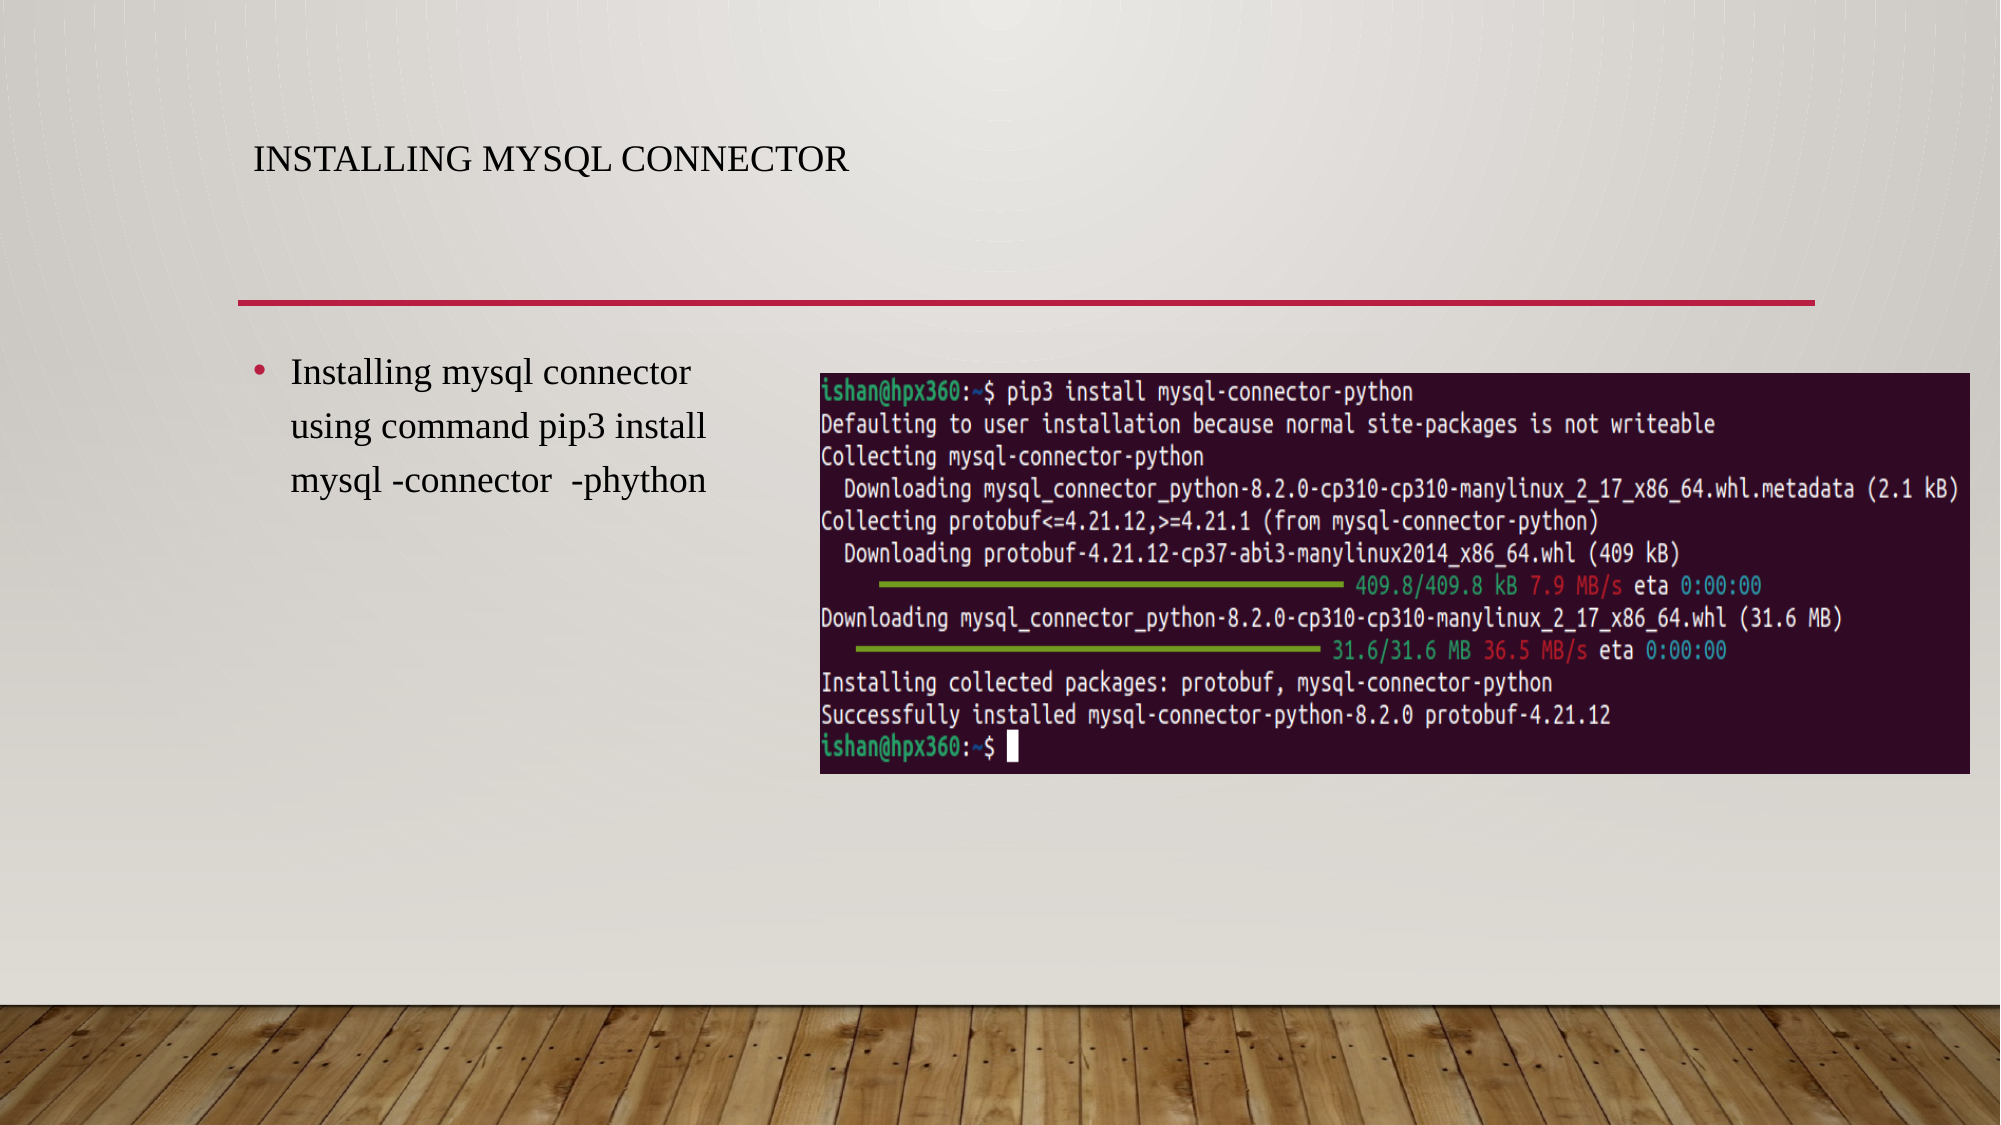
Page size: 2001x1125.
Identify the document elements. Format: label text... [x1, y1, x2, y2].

picture [0, 1005, 2000, 1125]
list Installing mysql connector using command pip3 install mysql -connector -phython [238, 330, 783, 897]
title installing mysql connector [238, 131, 1814, 305]
picture [820, 373, 1970, 775]
